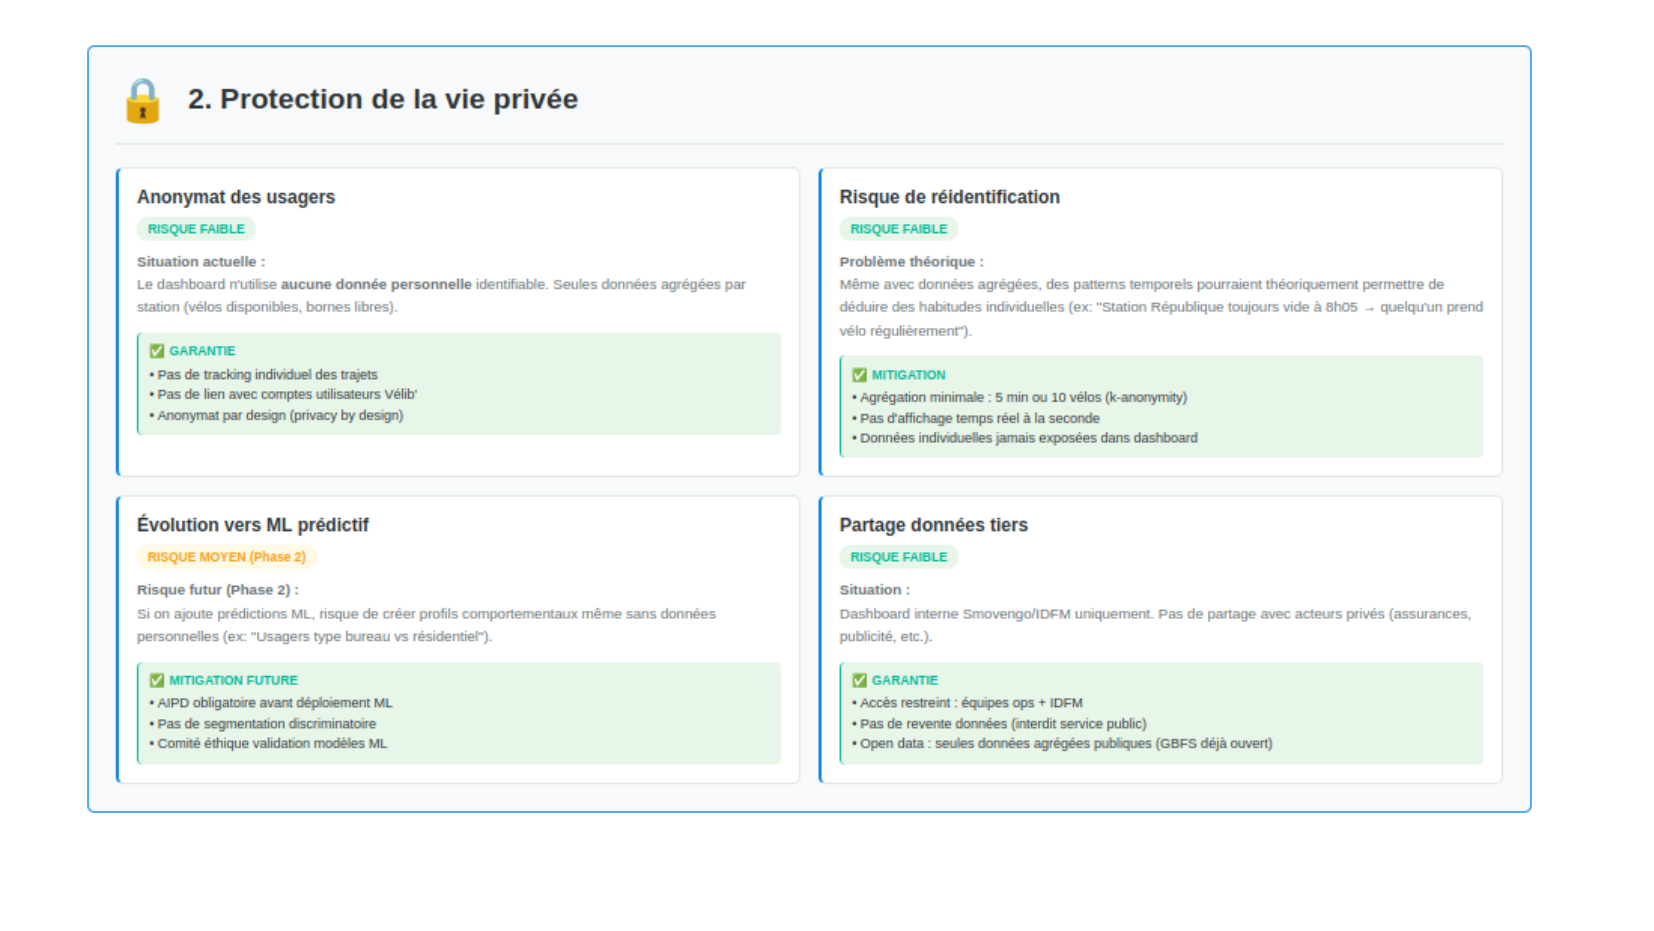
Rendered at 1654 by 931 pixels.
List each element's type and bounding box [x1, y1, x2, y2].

picture [74, 23, 1538, 825]
